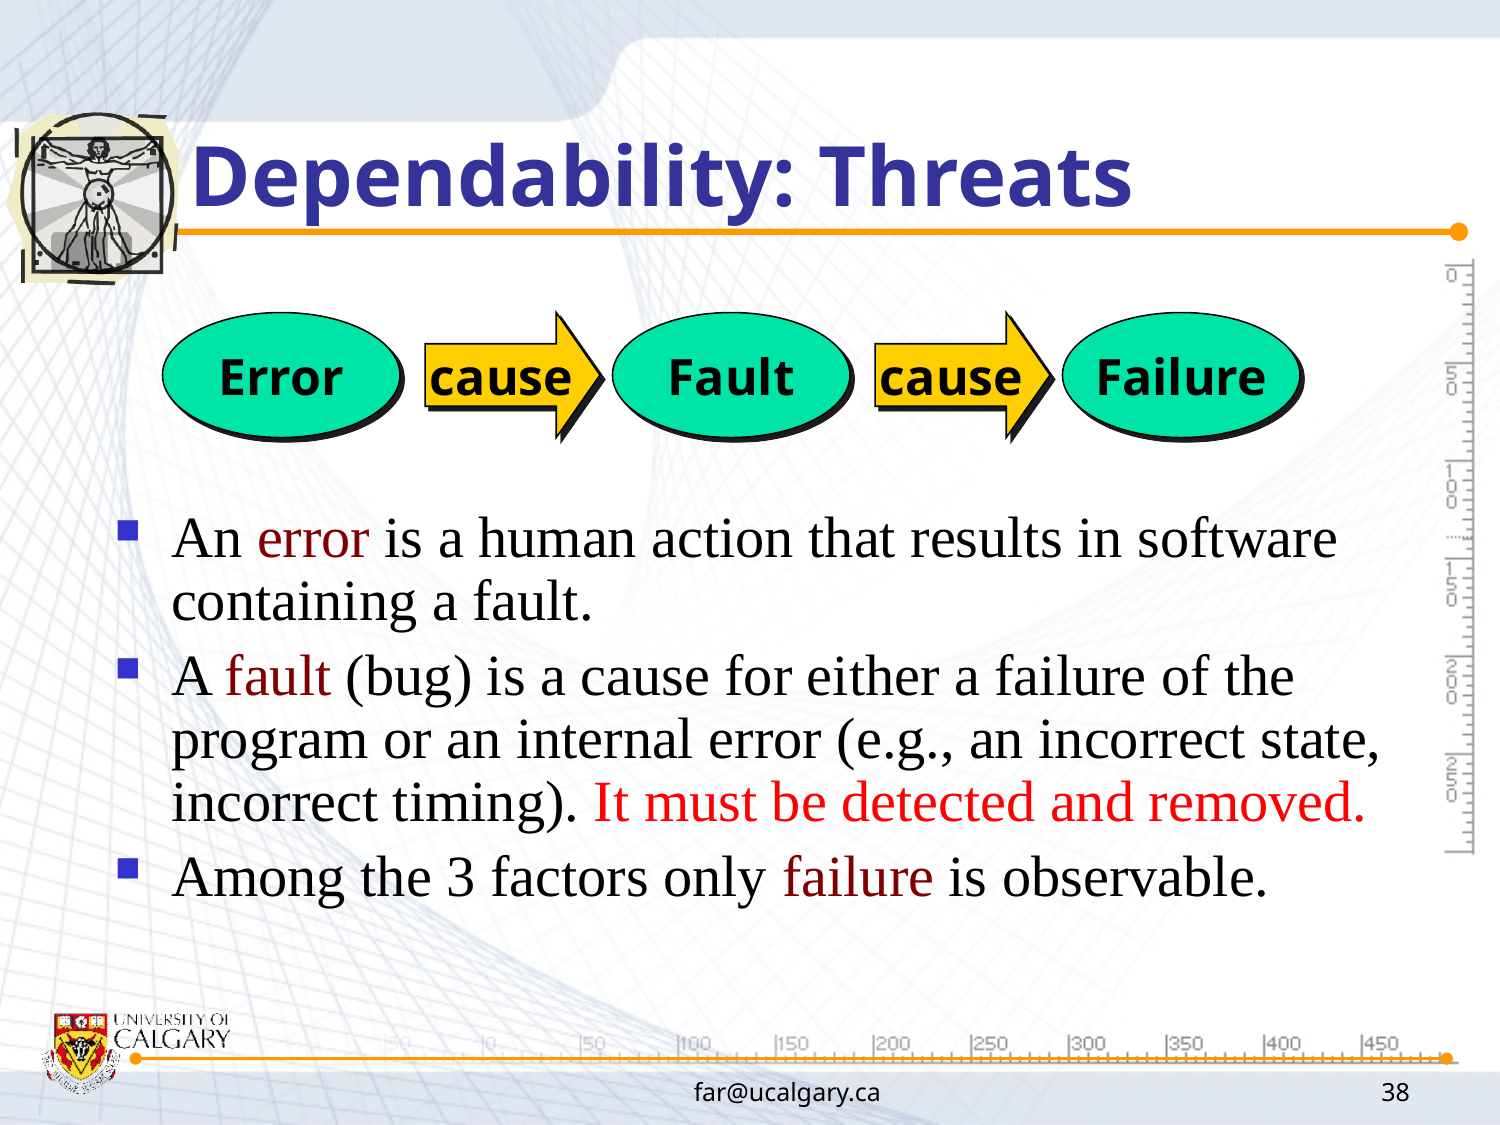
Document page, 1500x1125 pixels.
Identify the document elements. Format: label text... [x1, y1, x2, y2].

slide_number 38 [1112, 1051, 1426, 1118]
list An error is a human action that results in software containing a fault. A fault (bug) is a cause for either a failure of the program or an internal error (e.g., an incorrect state, incorrect timing). It must be detected and removed. Among the 3 factors only failure is observable. [99, 499, 1451, 963]
title Dependability: Threats [174, 42, 1468, 231]
footer far@ucalgary.ca [549, 1051, 1026, 1118]
picture [0, 0, 1500, 1125]
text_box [162, 312, 1301, 438]
